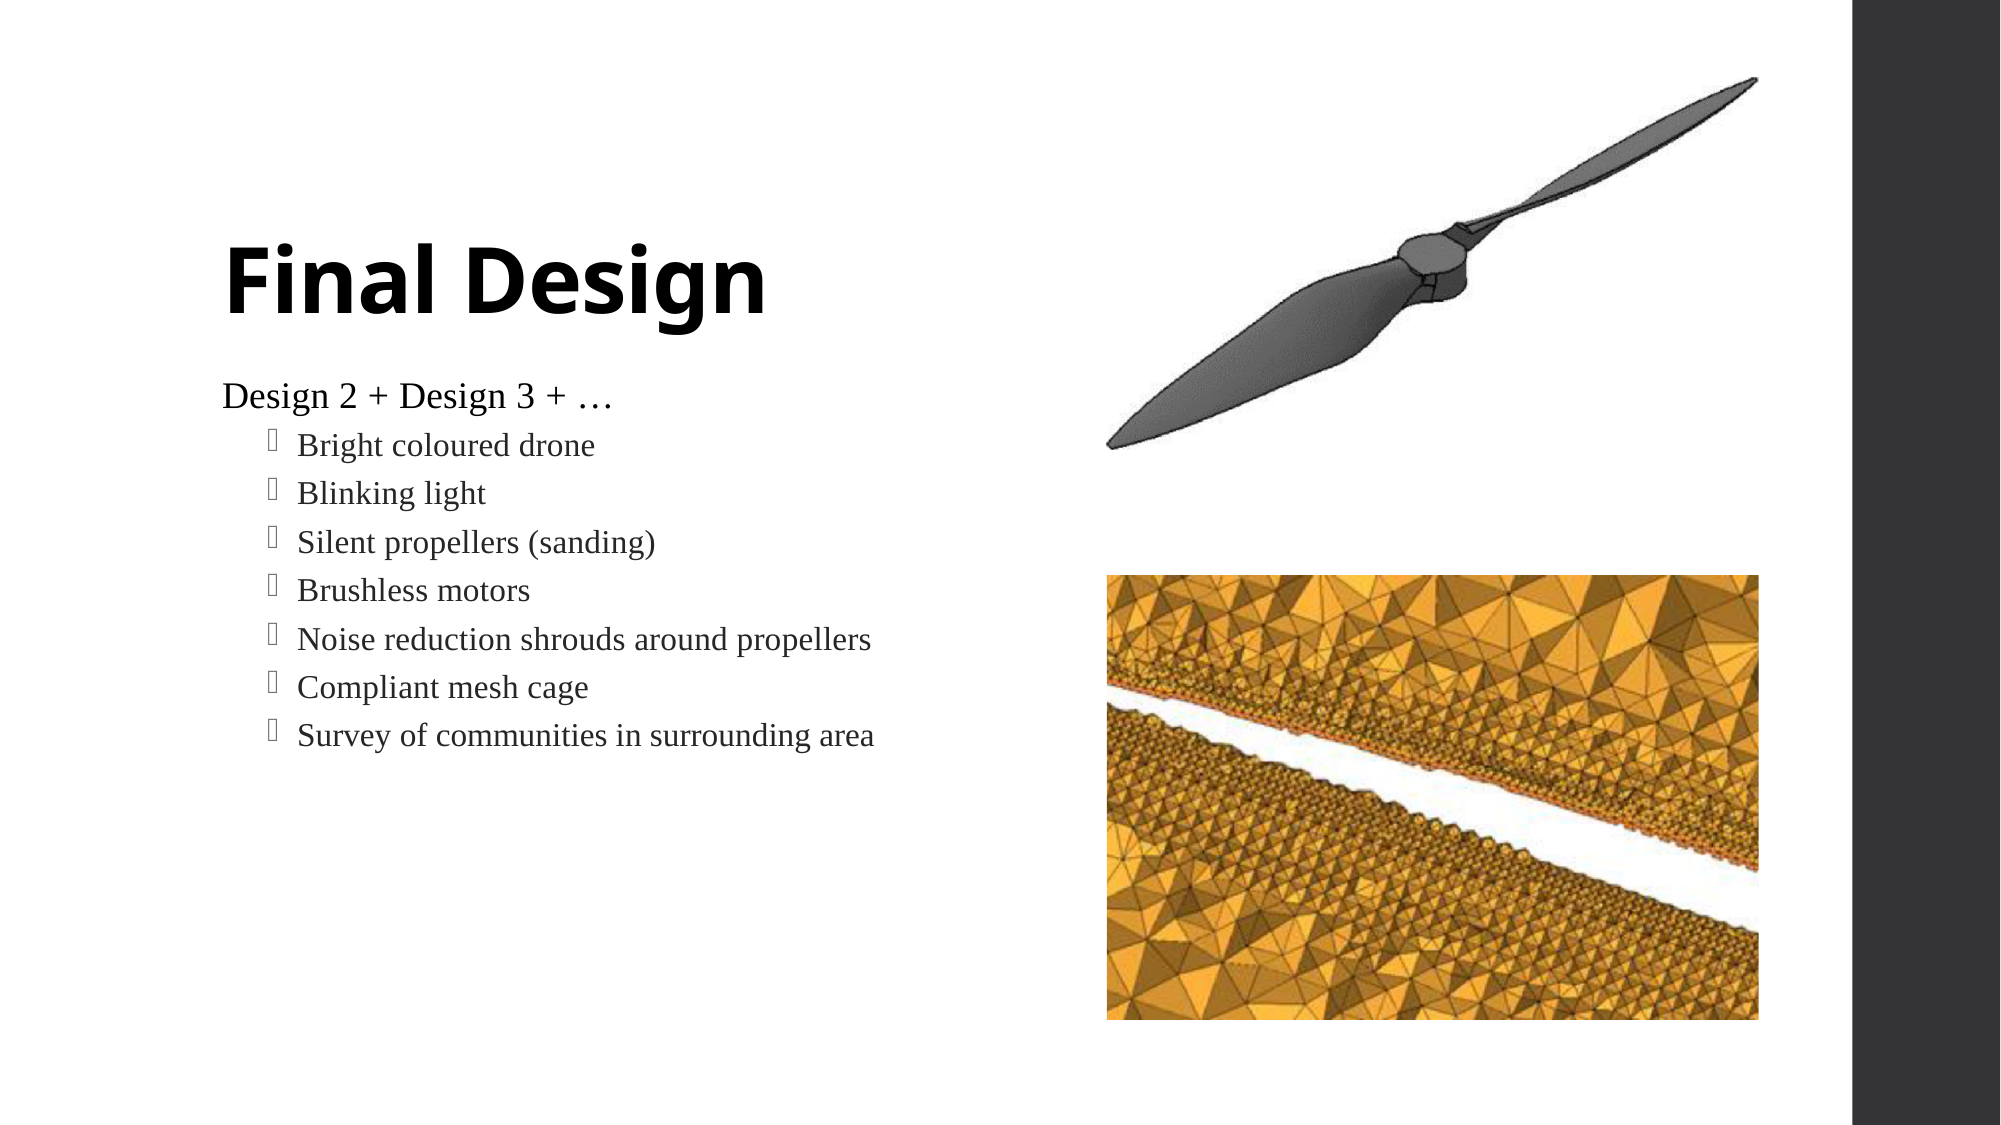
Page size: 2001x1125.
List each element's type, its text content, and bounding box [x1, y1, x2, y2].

title Final Design [206, 77, 1020, 341]
picture [1106, 575, 1759, 1021]
list Design 2 + Design 3 + … Bright coloured drone Blinking light Silent propellers (sanding) Brushless motors Noise reduction shrouds around propellers Compliant mesh cage Survey of communities in surrounding area [206, 367, 1020, 1031]
picture [1105, 76, 1759, 451]
